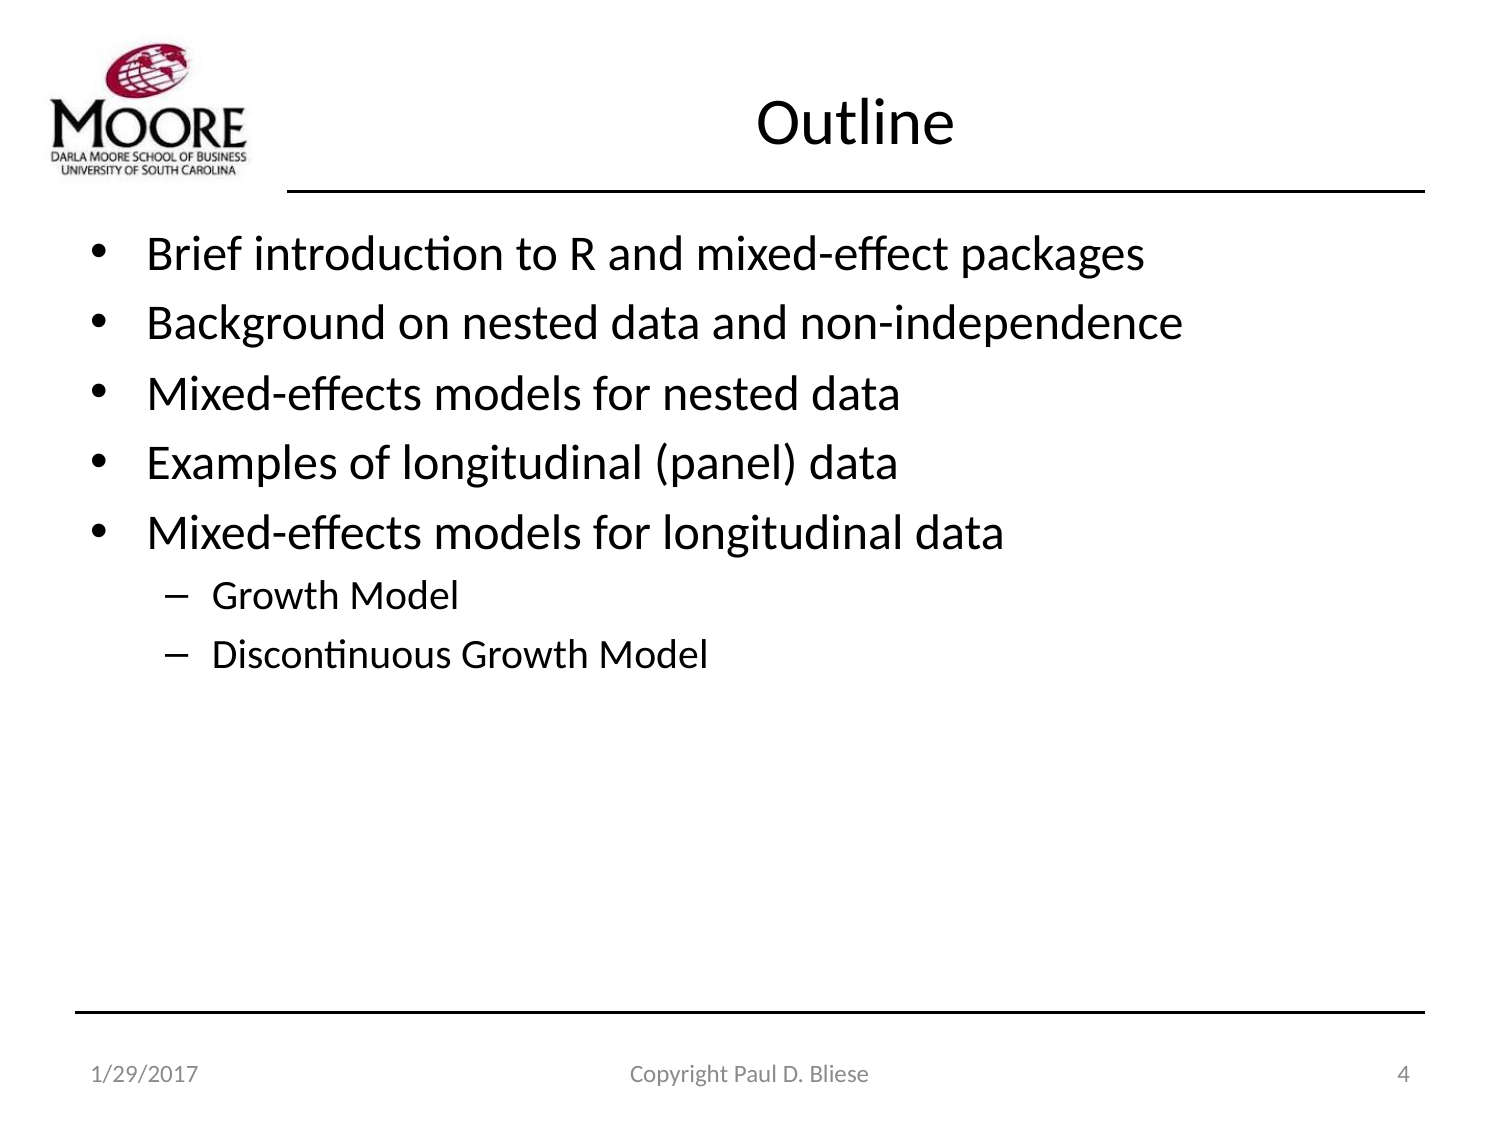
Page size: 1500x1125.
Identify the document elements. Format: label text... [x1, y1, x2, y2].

list Brief introduction to R and mixed-effect packages Background on nested data and non-independence Mixed-effects models for nested data Examples of longitudinal (panel) data Mixed-effects models for longitudinal data Growth Model Discontinuous Growth Model [75, 212, 1425, 1005]
slide_number 4 [1074, 1042, 1425, 1103]
footer Copyright Paul D. Bliese [512, 1042, 988, 1103]
picture [35, 24, 262, 191]
title Outline [287, 45, 1425, 192]
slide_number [75, 1042, 425, 1103]
